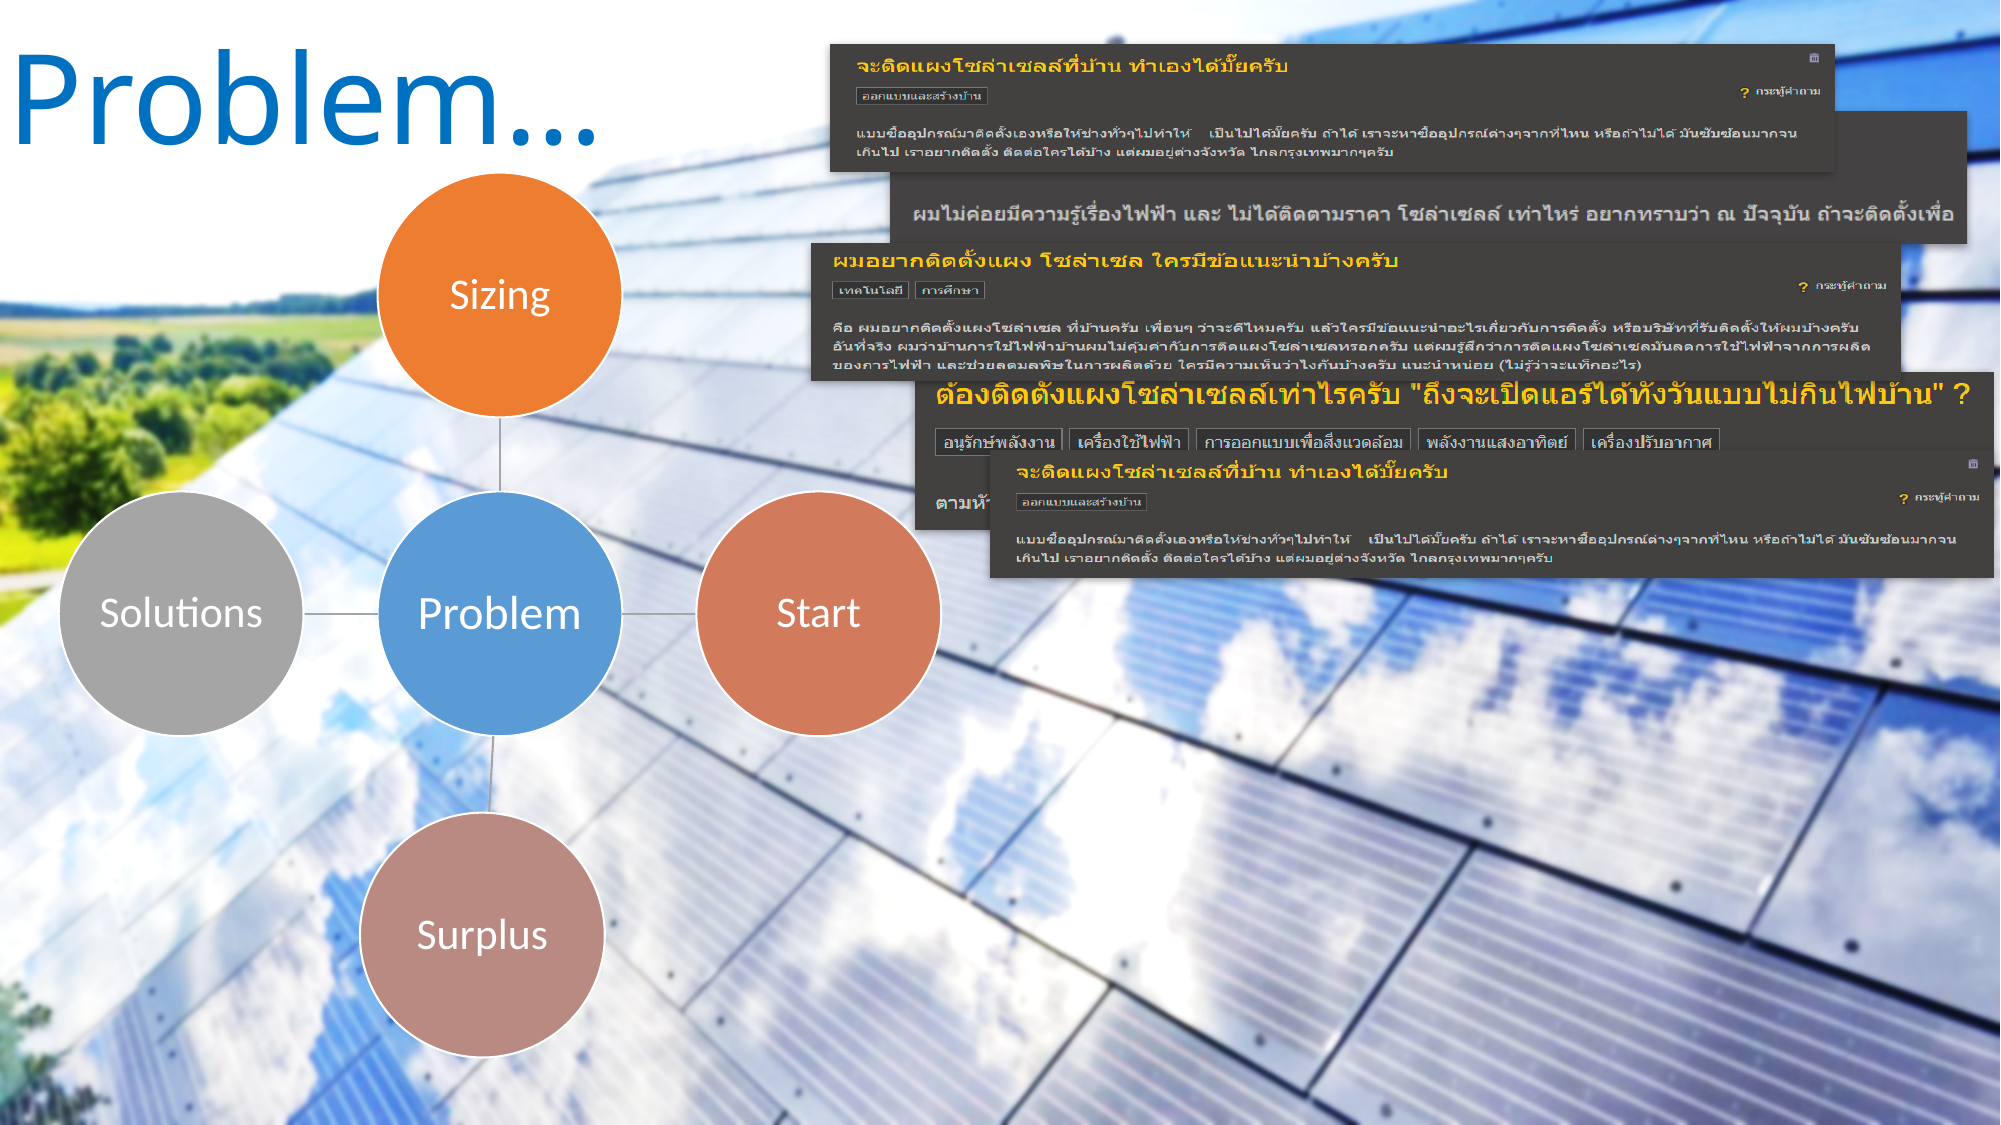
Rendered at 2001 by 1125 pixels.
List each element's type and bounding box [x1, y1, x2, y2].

text_box [0, 169, 1167, 1059]
picture [0, 0, 2000, 1125]
